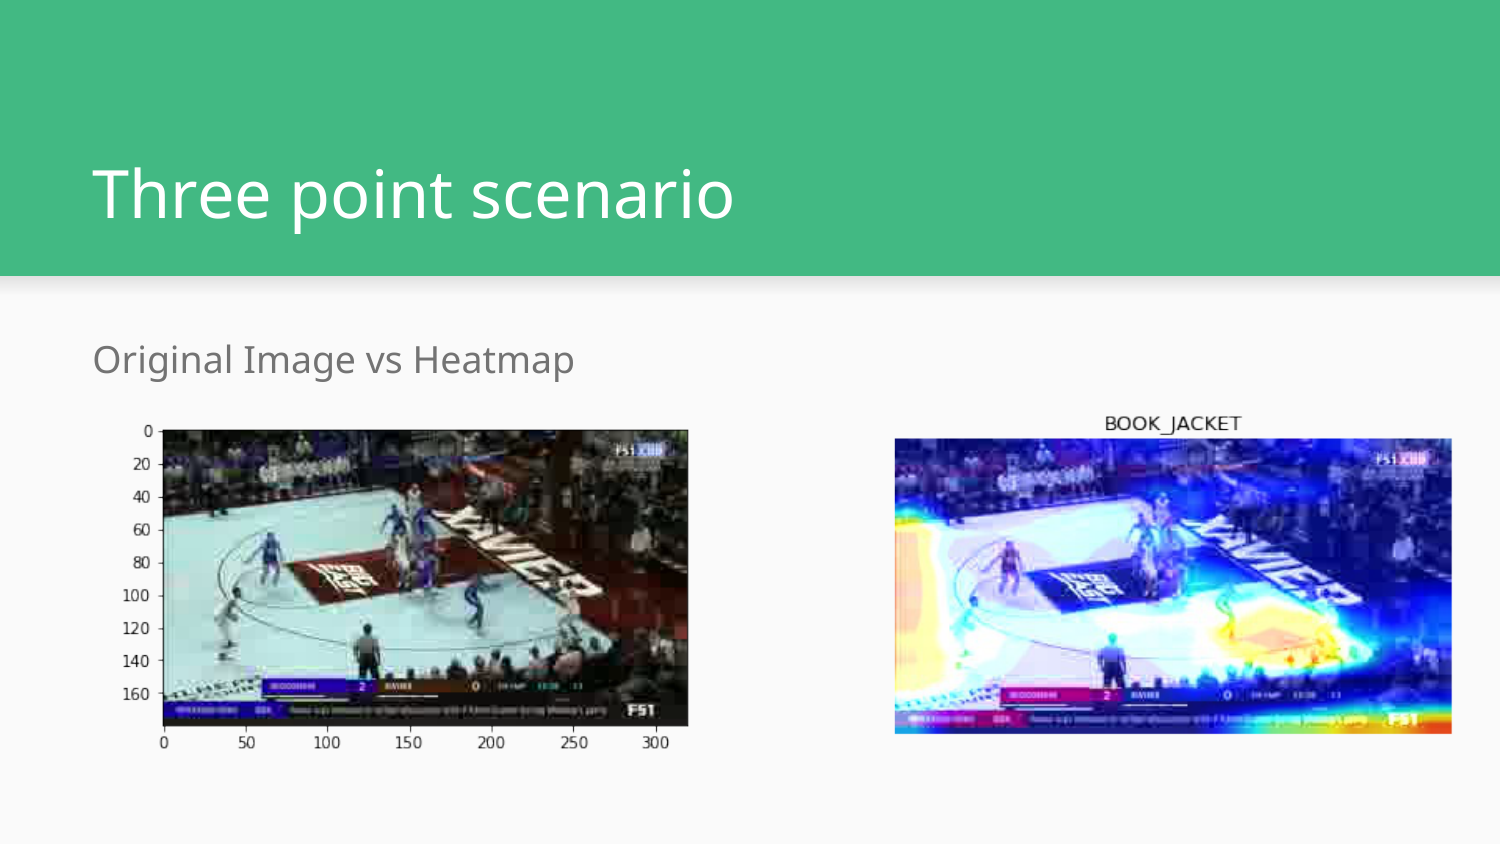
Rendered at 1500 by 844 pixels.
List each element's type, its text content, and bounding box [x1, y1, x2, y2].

list Original Image vs Heatmap [77, 314, 1427, 760]
picture [839, 404, 1465, 773]
title Three point scenario [77, 121, 1427, 248]
picture [111, 413, 703, 763]
